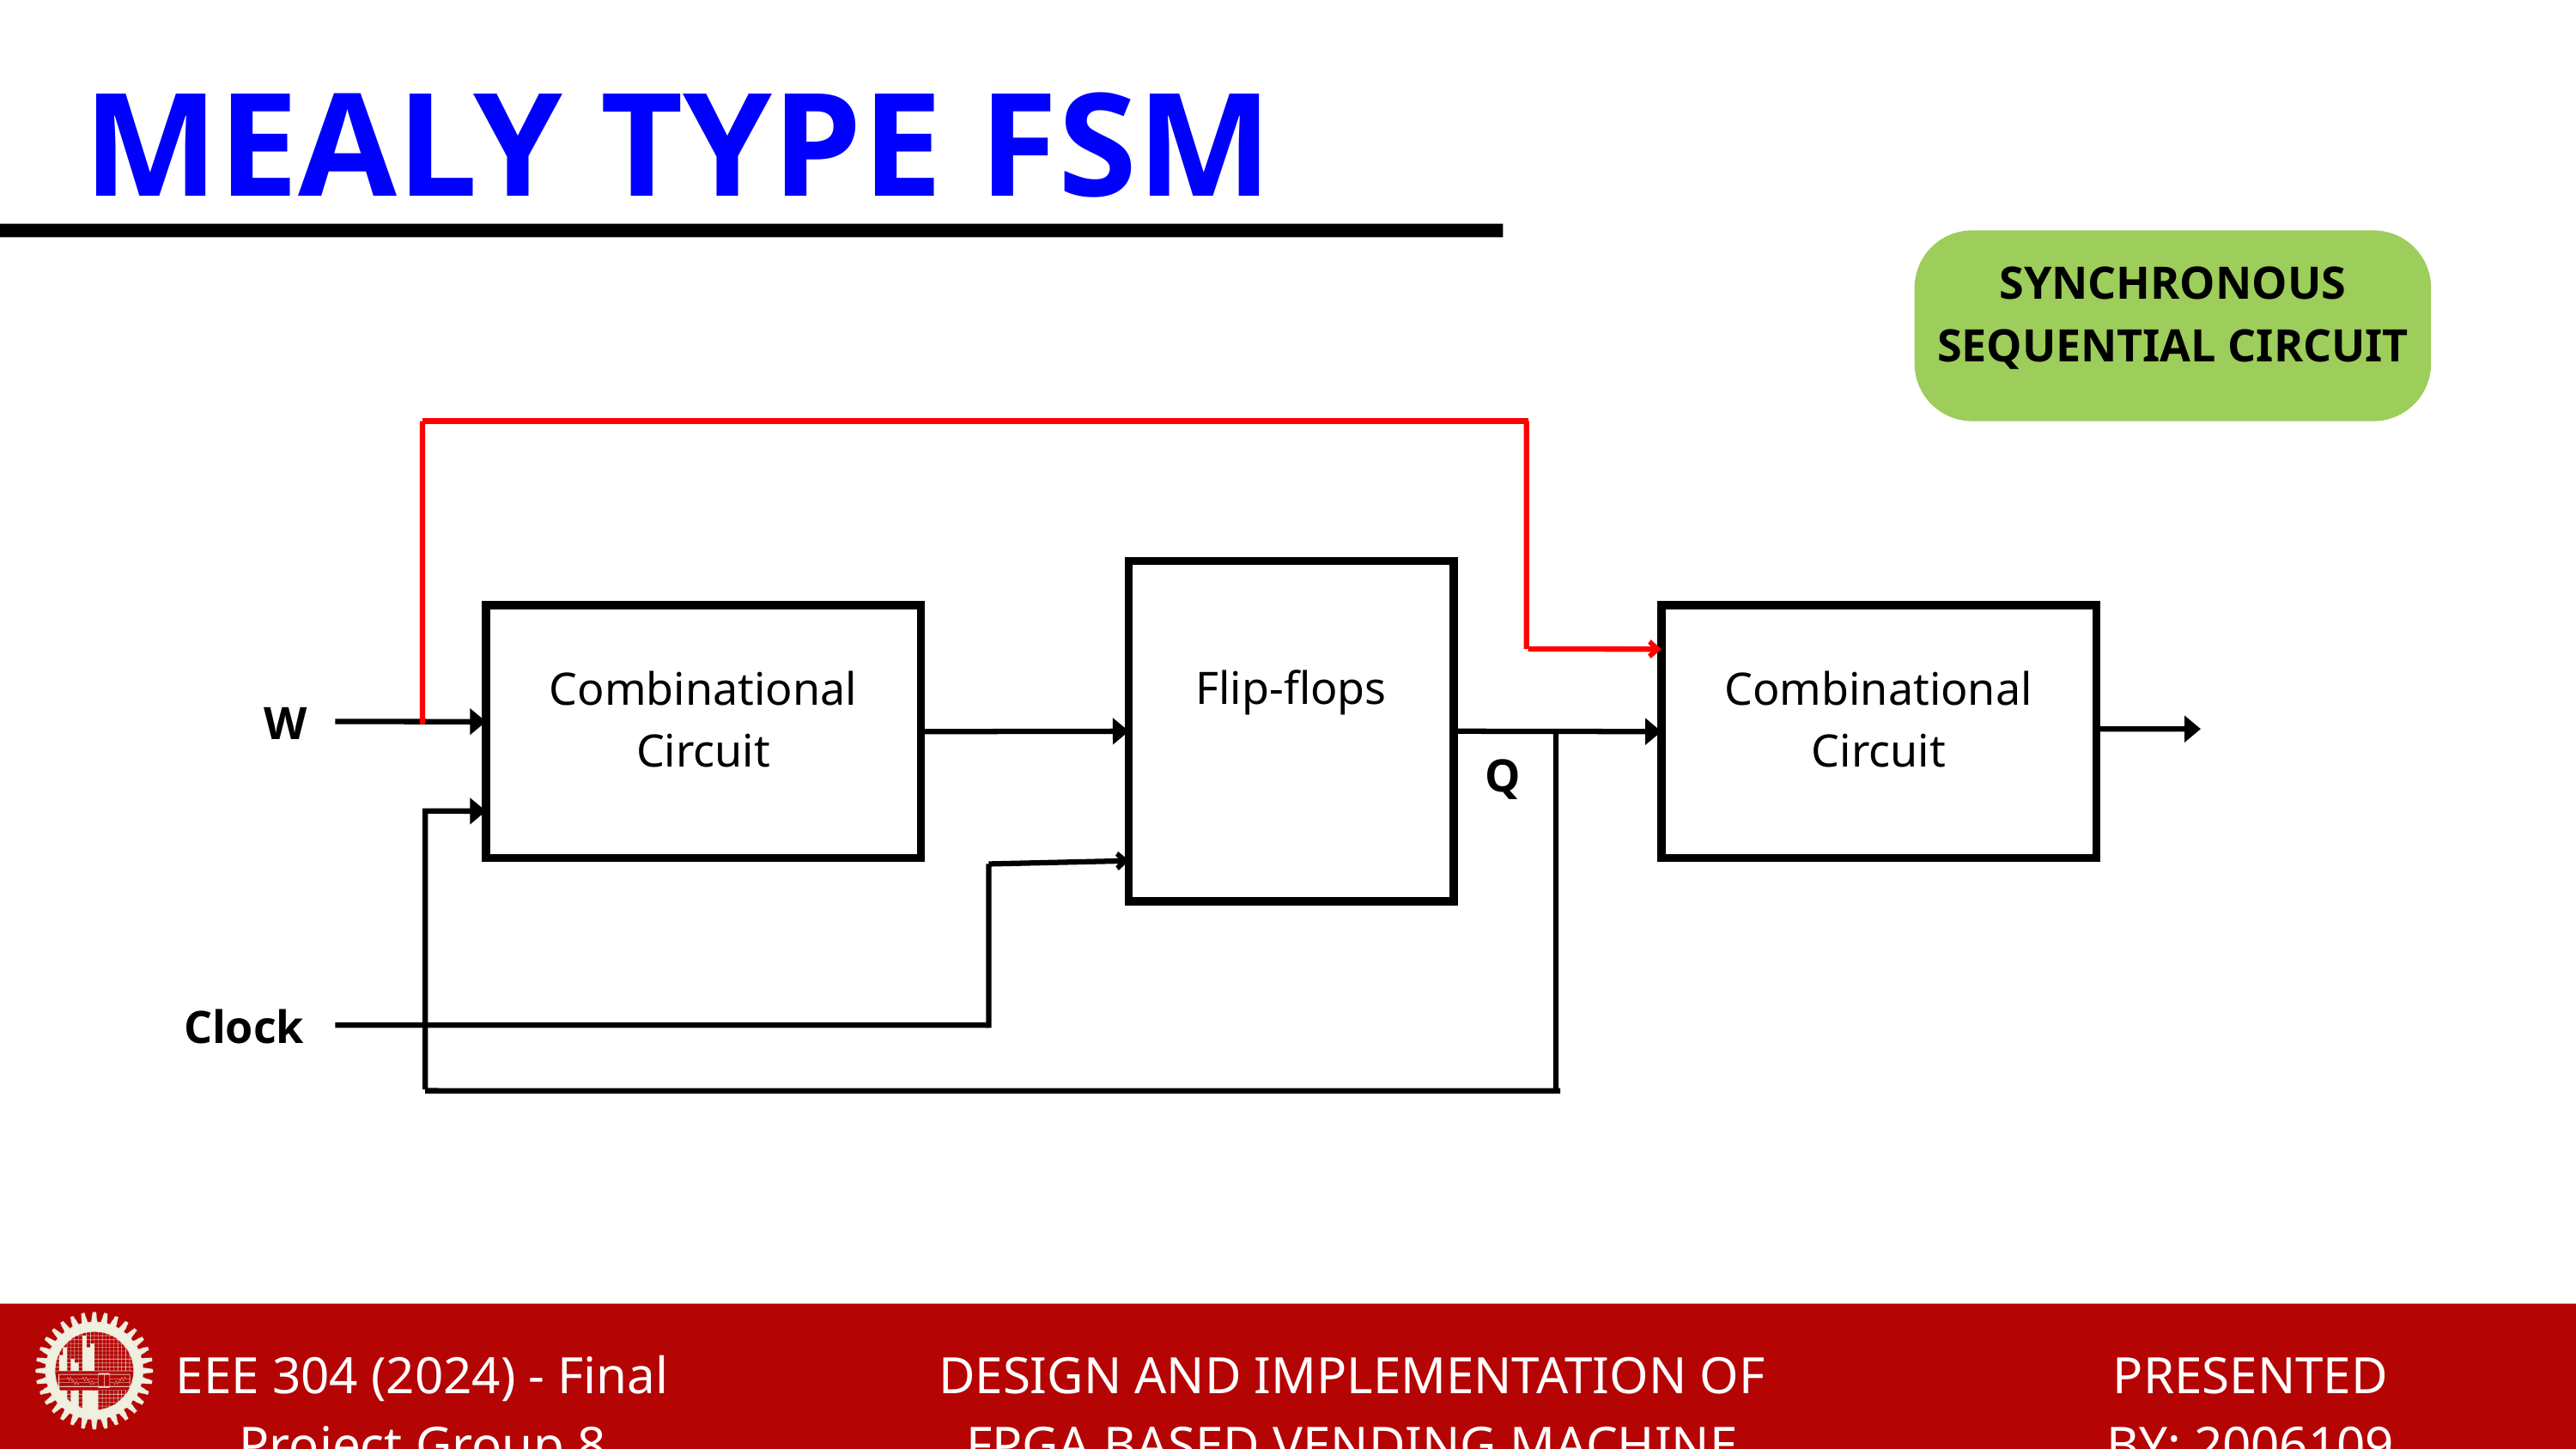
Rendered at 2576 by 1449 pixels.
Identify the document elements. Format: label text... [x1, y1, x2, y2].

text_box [1128, 561, 1455, 902]
text_box W [262, 685, 309, 749]
text_box [926, 722, 1124, 741]
text_box Clock [179, 989, 309, 1052]
text_box [423, 712, 481, 731]
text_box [0, 1303, 2576, 1449]
text_box [426, 802, 481, 821]
text_box [1458, 722, 1656, 741]
text_box [2101, 719, 2201, 738]
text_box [485, 604, 921, 858]
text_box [1914, 230, 2432, 421]
text_box Q [1485, 738, 1521, 802]
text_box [1661, 604, 2097, 858]
text_box MEALY TYPE FSM [0, 24, 1384, 226]
